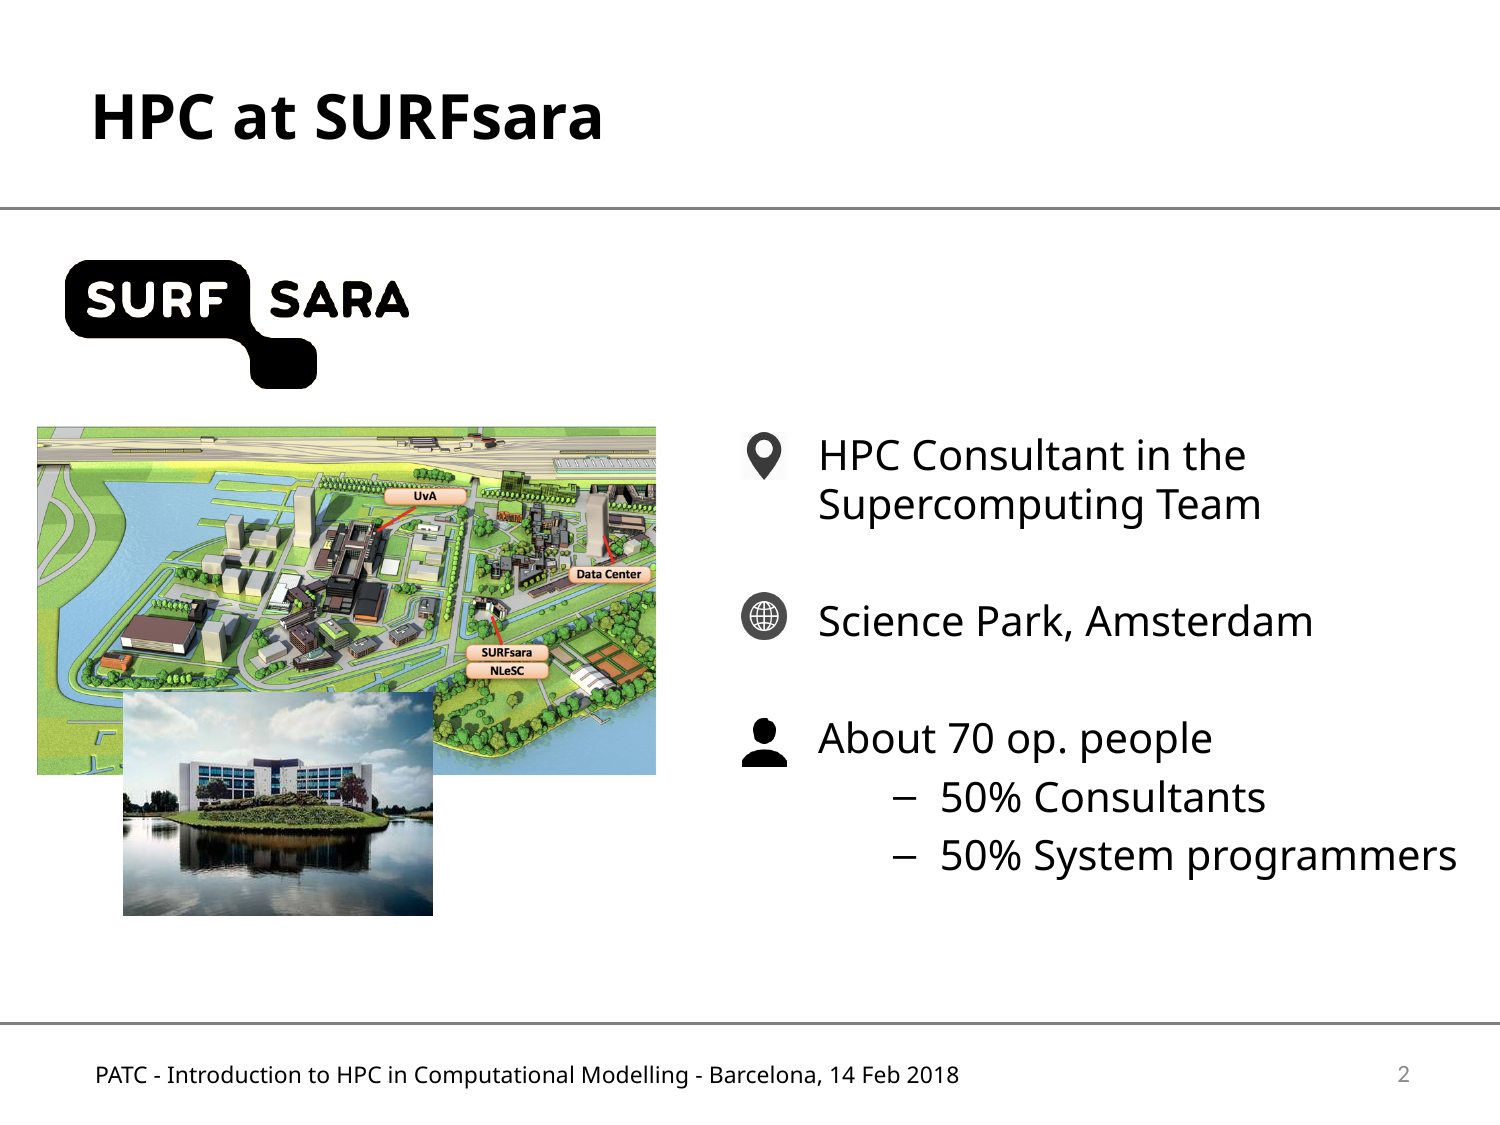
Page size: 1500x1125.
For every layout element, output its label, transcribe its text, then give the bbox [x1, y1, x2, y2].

picture [65, 260, 409, 389]
list HPC Consultant in the Supercomputing Team Science Park, Amsterdam About 70 op. people 50% Consultants 50% System programmers [803, 420, 1500, 1024]
title HPC at SURFsara [75, 45, 1069, 185]
picture [740, 591, 788, 640]
picture [730, 706, 798, 776]
picture [740, 432, 788, 480]
picture [29, 420, 668, 917]
slide_number 2 [1074, 1042, 1425, 1103]
